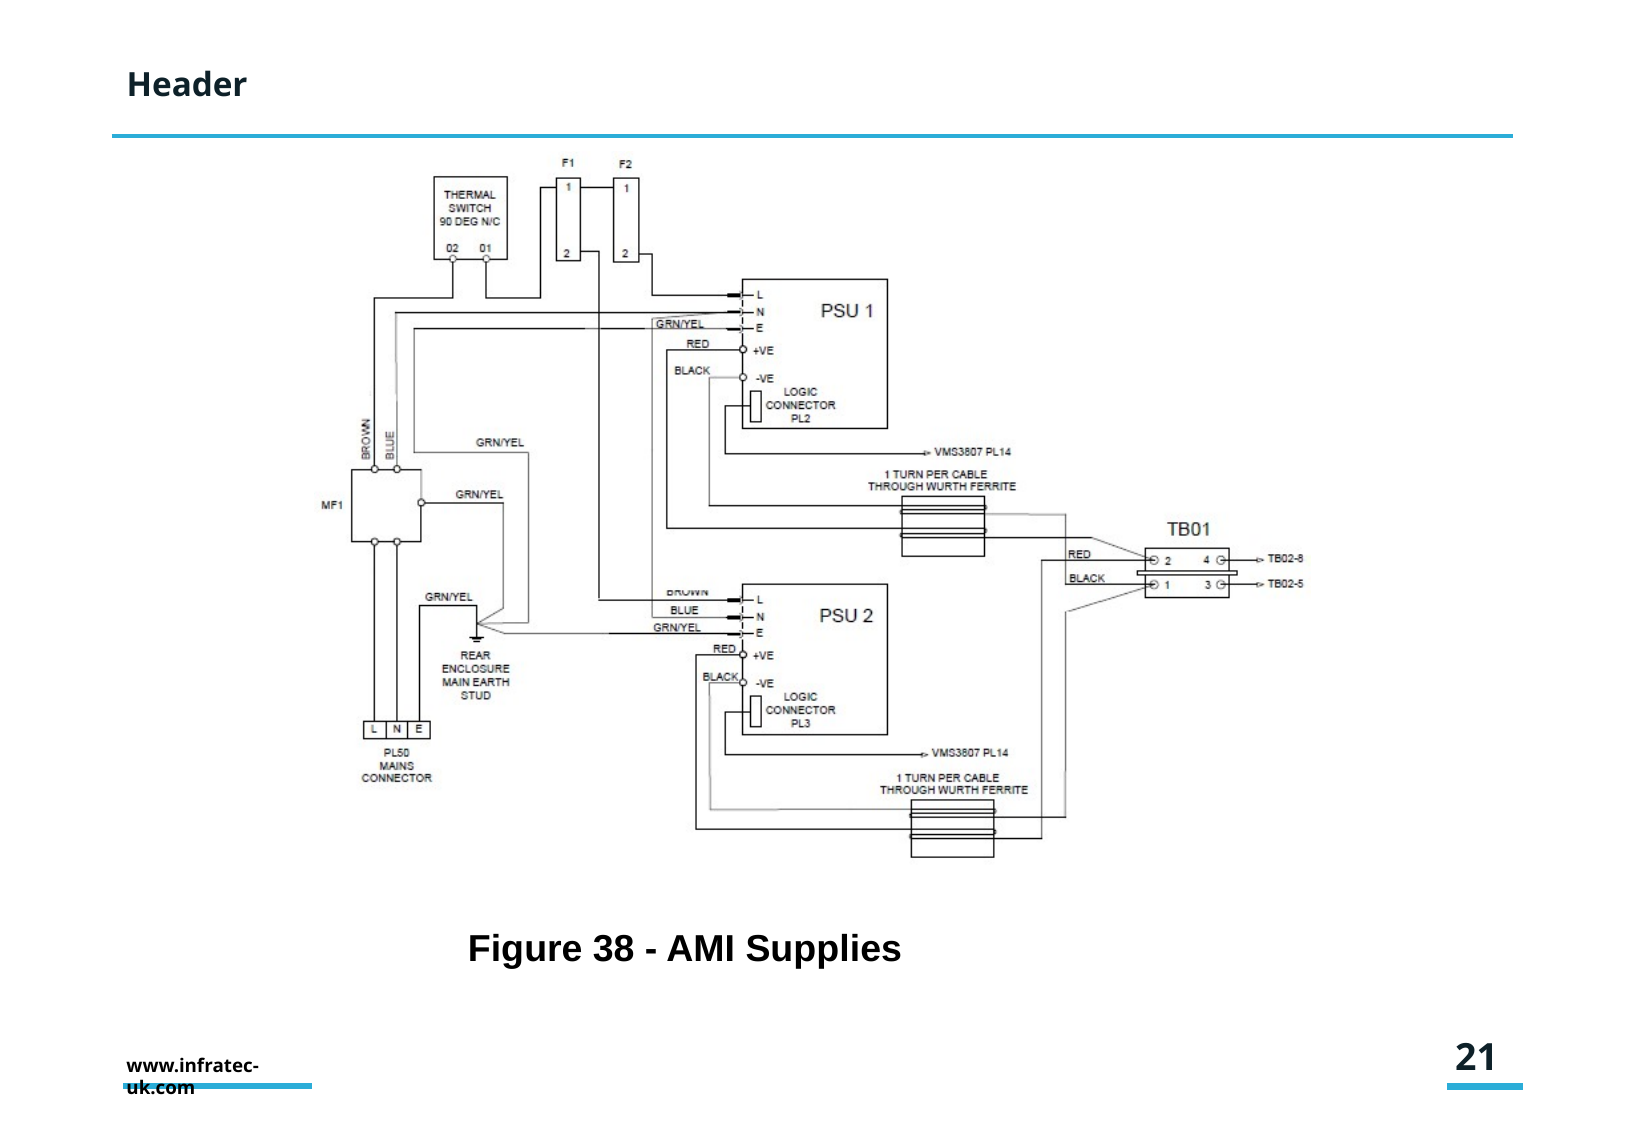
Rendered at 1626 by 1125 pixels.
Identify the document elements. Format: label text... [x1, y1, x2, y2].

text_box Figure 38 - AMI Supplies [314, 913, 1127, 977]
slide_number 21 [1147, 1028, 1514, 1089]
picture [314, 151, 1311, 866]
title Header [111, 59, 1514, 134]
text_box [111, 1046, 340, 1087]
